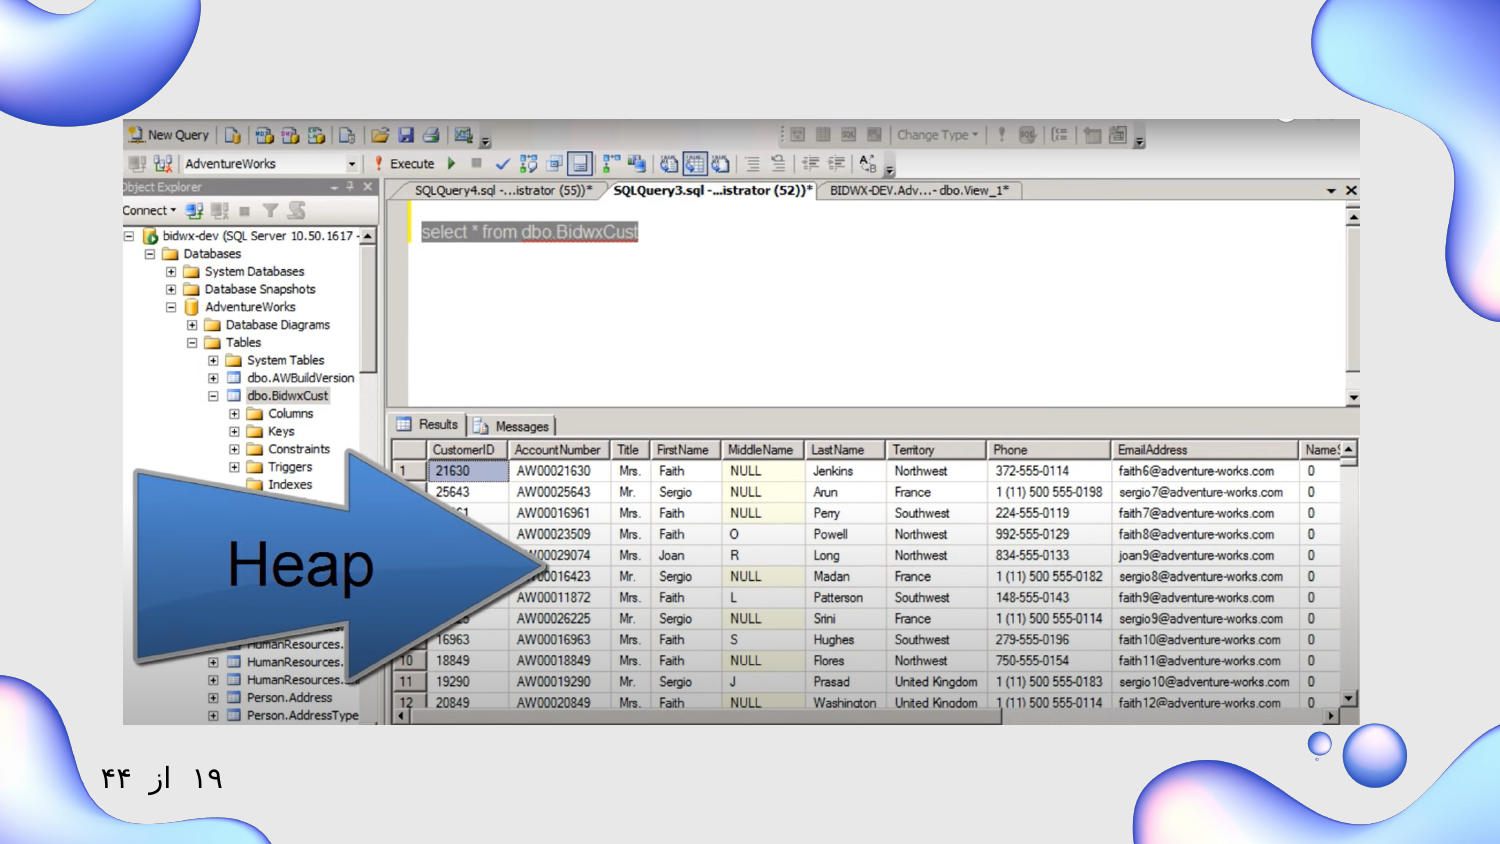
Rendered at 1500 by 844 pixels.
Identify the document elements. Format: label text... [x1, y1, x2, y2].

text_box از [147, 751, 173, 802]
text_box ۱۹ [173, 751, 238, 802]
text_box ۴۴ [82, 751, 147, 802]
picture [0, 0, 1500, 844]
